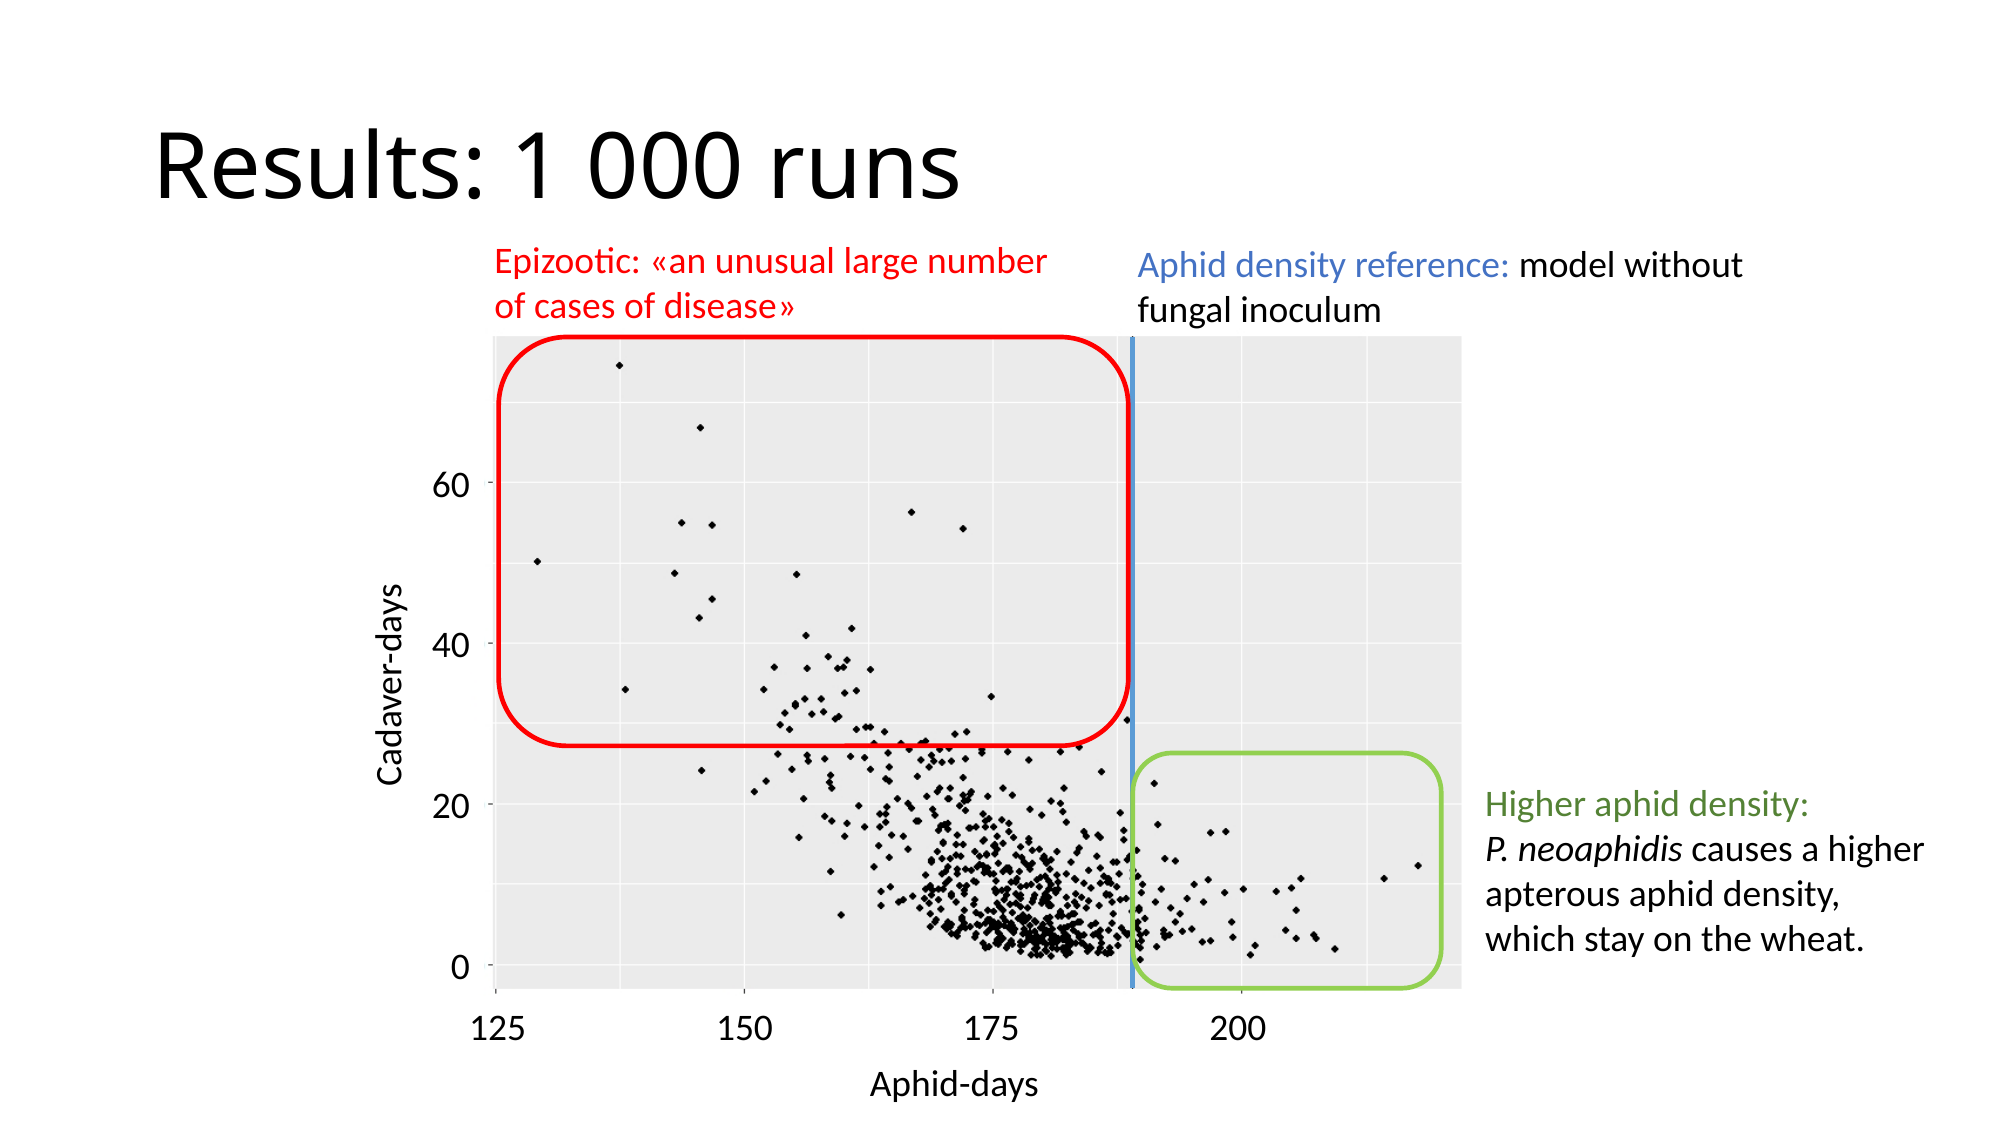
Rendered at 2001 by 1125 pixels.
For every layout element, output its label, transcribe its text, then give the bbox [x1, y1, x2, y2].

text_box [356, 452, 1297, 1113]
text_box Aphid density reference: model without fungal inoculum [1122, 232, 1778, 338]
text_box Results: 1 000 runs [137, 59, 1863, 278]
text_box Epizootic: «an unusual large number of cases of disease» [479, 278, 1075, 328]
picture [438, 328, 1471, 1043]
text_box Higher aphid density: P. neoaphidis causes a higher apterous aphid density, which stay on the wheat. [1471, 772, 1949, 967]
